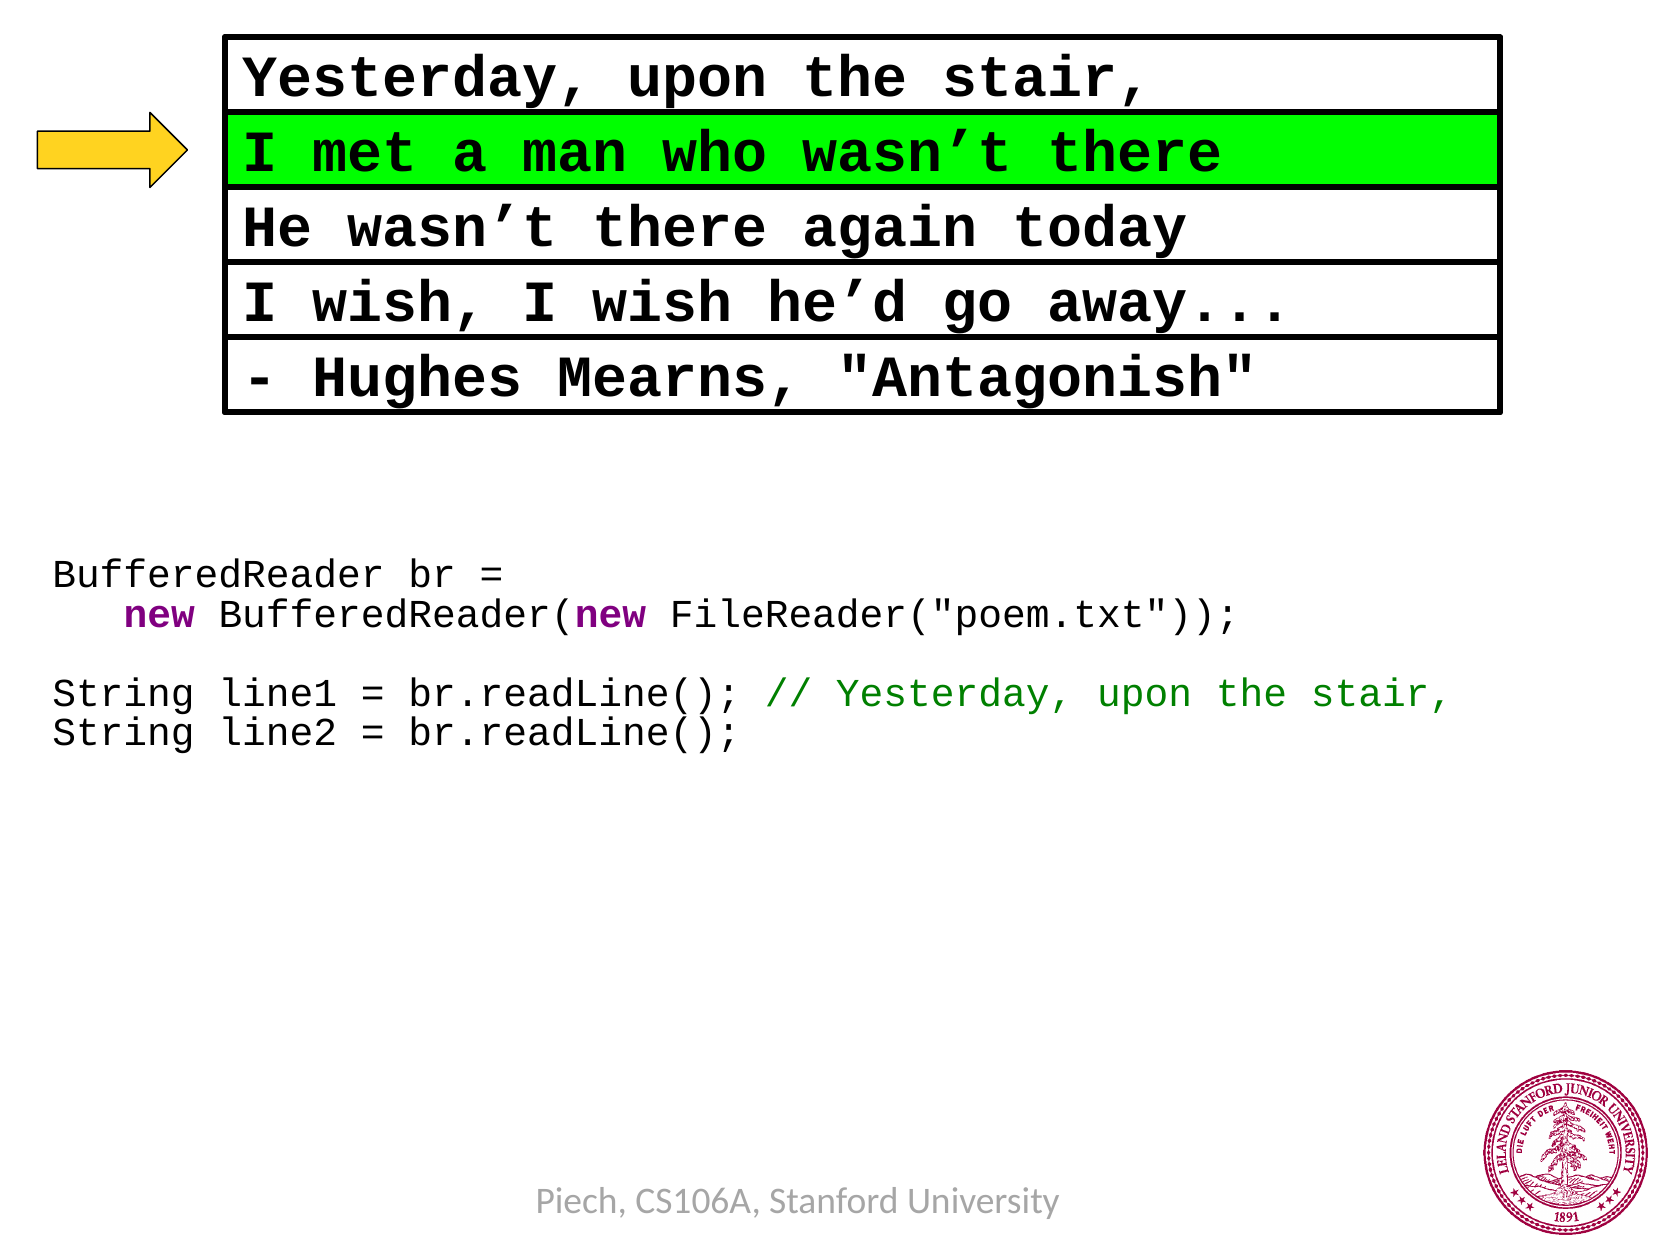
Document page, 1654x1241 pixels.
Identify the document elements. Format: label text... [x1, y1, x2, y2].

text_box [224, 37, 1500, 413]
text_box BufferedReader br = new BufferedReader(new FileReader("poem.txt")); String line1 = br.readLine(); // Yesterday, upon the stair, String line2 = br.readLine(); [37, 493, 1613, 1200]
picture [1483, 1070, 1648, 1235]
text_box [37, 112, 188, 188]
